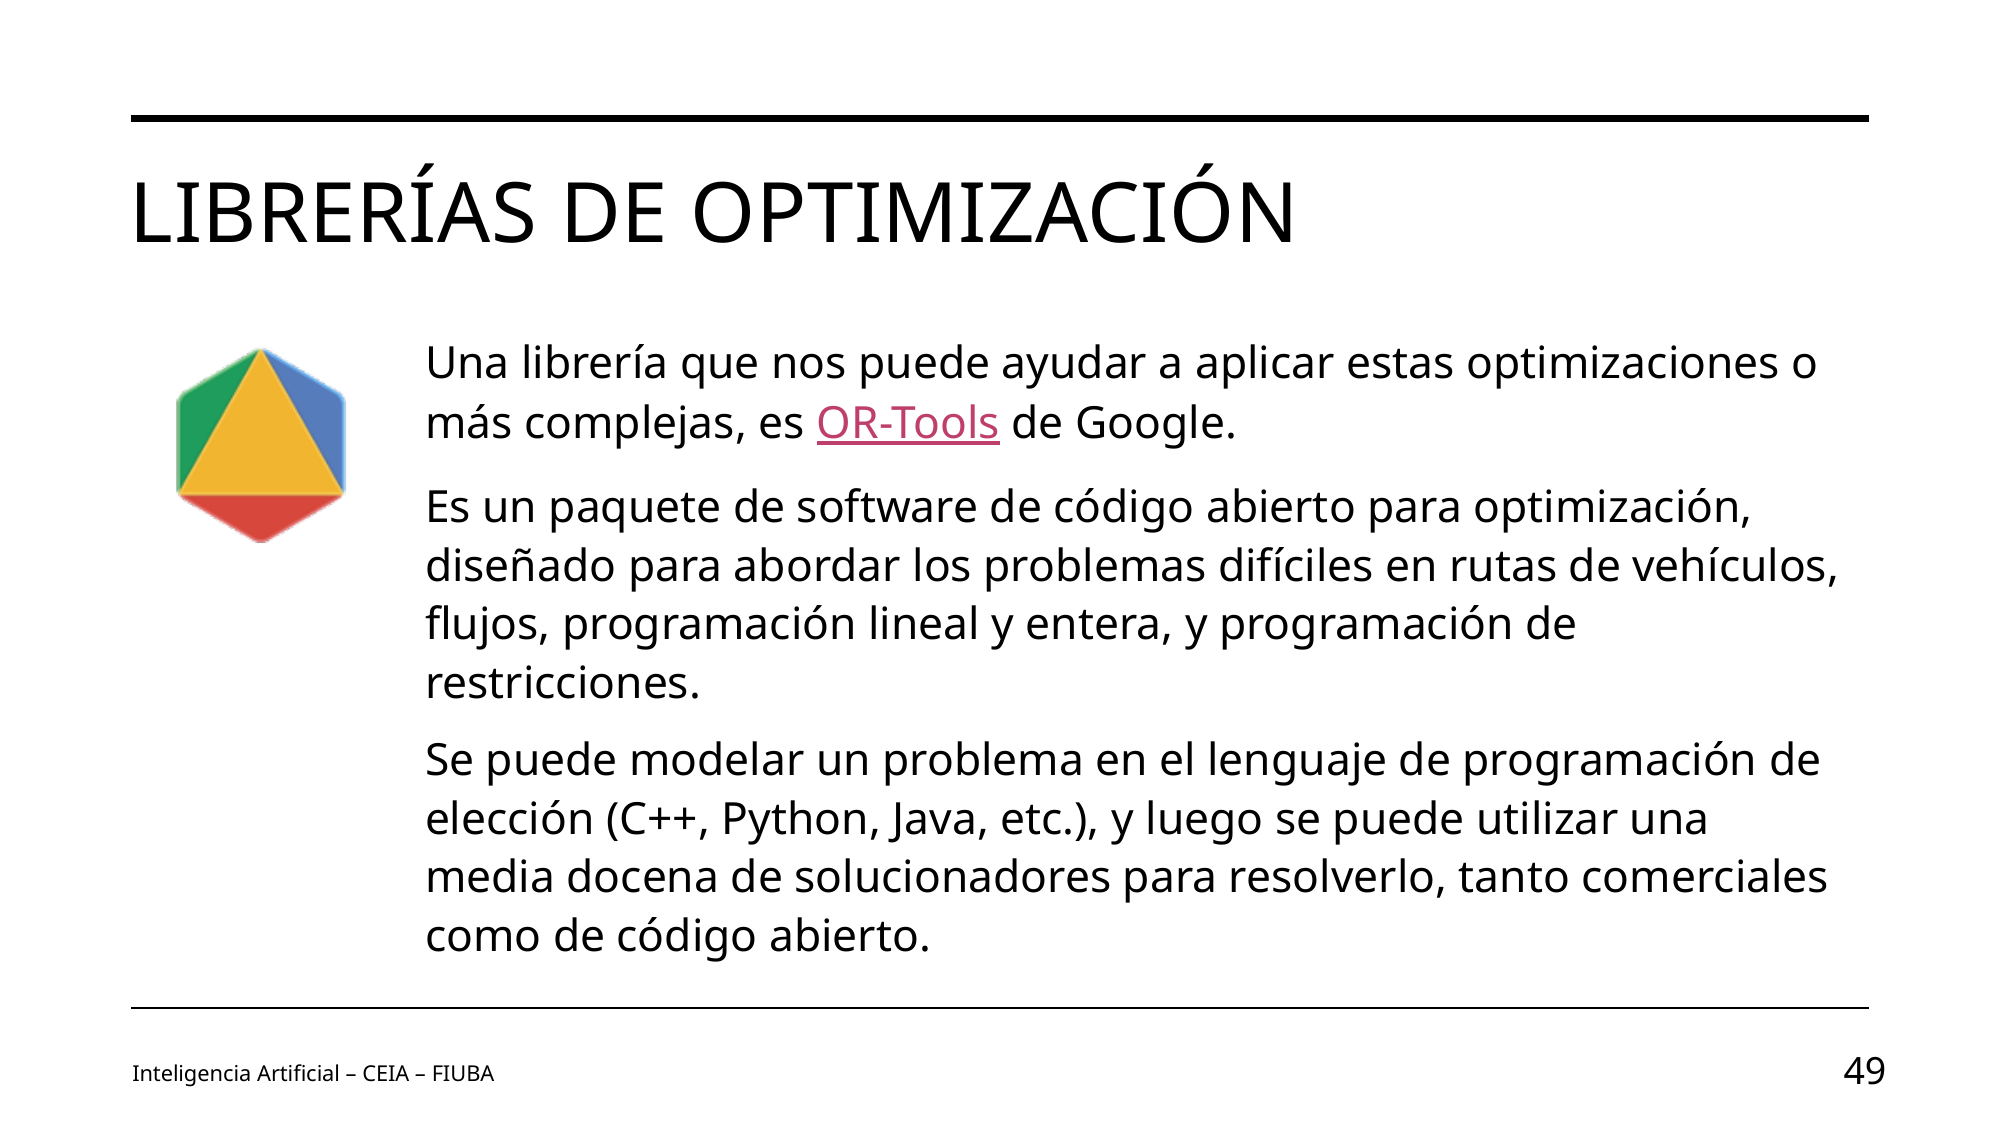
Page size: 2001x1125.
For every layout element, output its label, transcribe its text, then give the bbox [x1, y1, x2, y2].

list Una librería que nos puede ayudar a aplicar estas optimizaciones o más complejas, es OR-Tools de Google. Es un paquete de software de código abierto para optimización, diseñado para abordar los problemas difíciles en rutas de vehículos, flujos, programación lineal y entera, y programación de restricciones. Se puede modelar un problema en el lenguaje de programación de elección (C++, Python, Java, etc.), y luego se puede utilizar una media docena de solucionadores para resolverlo, tanto comerciales como de código abierto. [410, 321, 1869, 973]
slide_number 49 [1791, 1042, 1902, 1103]
picture [158, 342, 367, 550]
footer Inteligencia Artificial – CEIA – FIUBA [117, 1042, 862, 1103]
title Librerías de optimización [114, 151, 1869, 377]
